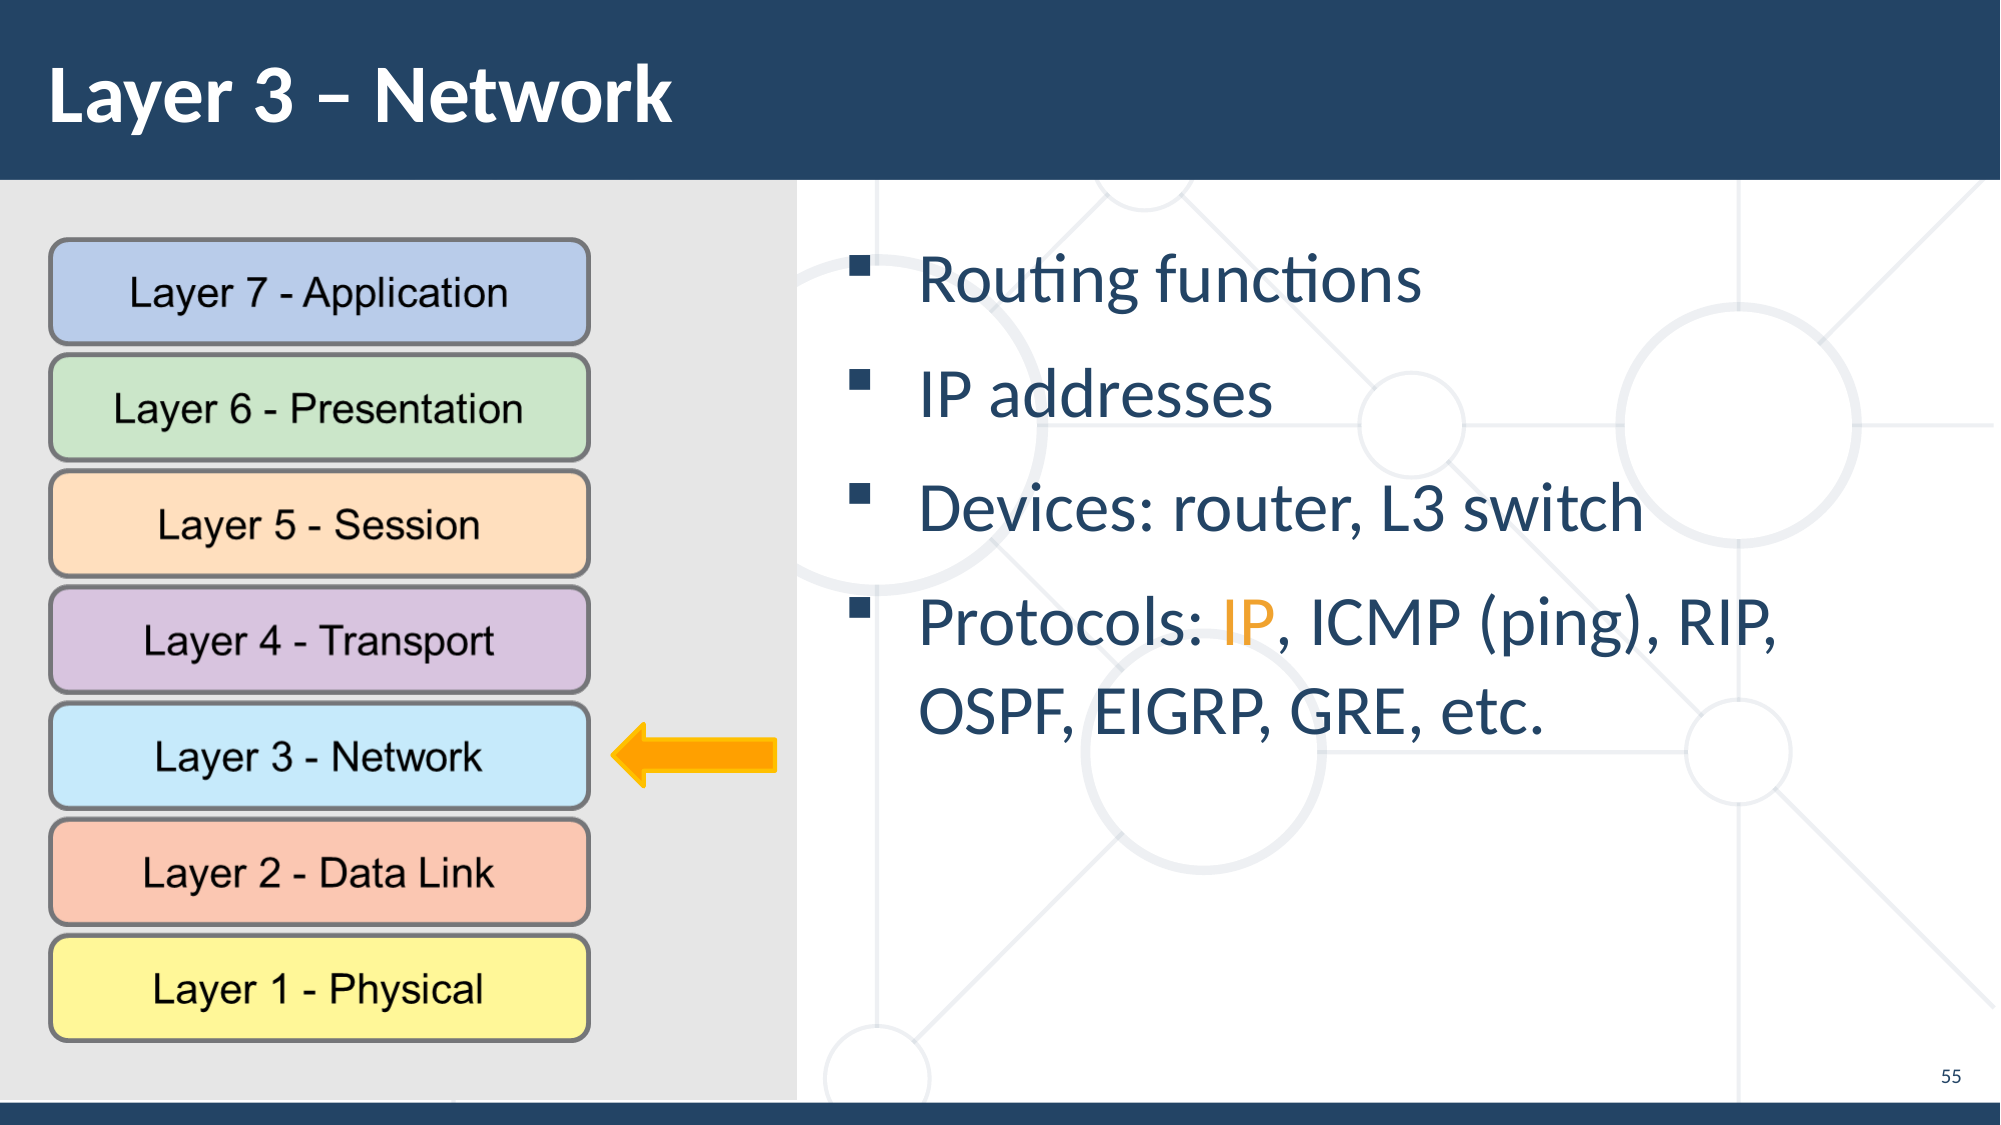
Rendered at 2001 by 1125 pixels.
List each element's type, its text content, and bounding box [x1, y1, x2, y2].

list Routing functions IP addresses Devices: router, L3 switch Protocols: IP, ICMP (ping), RIP, OSPF, EIGRP, GRE, etc. [825, 222, 1968, 1047]
title Layer 3 – Network [31, 16, 1591, 162]
picture [0, 179, 798, 1101]
slide_number 55 [1897, 1049, 1968, 1101]
